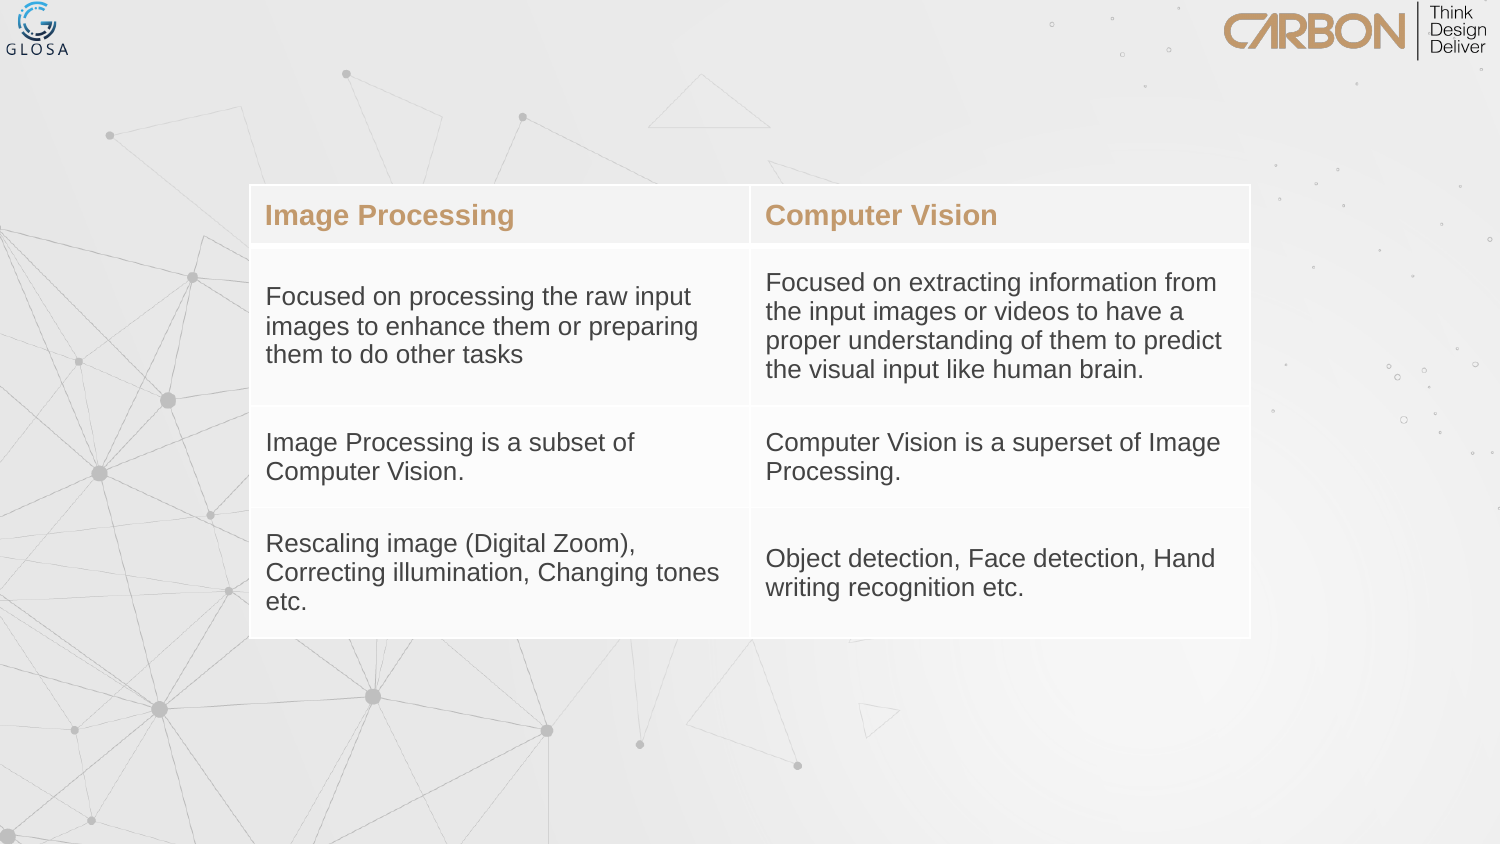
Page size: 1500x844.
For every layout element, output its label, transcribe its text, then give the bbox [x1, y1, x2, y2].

table_header Image Processing [251, 186, 749, 243]
table_cell Focused on extracting information from the input images or videos to have a proper understanding of them to predict the visual input like human brain. [751, 249, 1249, 405]
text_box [1, 0, 72, 69]
table_cell Image Processing is a subset of Computer Vision. [251, 407, 749, 507]
table_cell Rescaling image (Digital Zoom), Correcting illumination, Changing tones etc. [251, 508, 749, 637]
table_cell Focused on processing the raw input images to enhance them or preparing them to do other tasks [251, 249, 749, 405]
table_header Computer Vision [751, 186, 1249, 243]
table_cell Object detection, Face detection, Hand writing recognition etc. [751, 508, 1249, 637]
picture [1209, 0, 1500, 66]
table_cell Computer Vision is a superset of Image Processing. [751, 407, 1249, 507]
